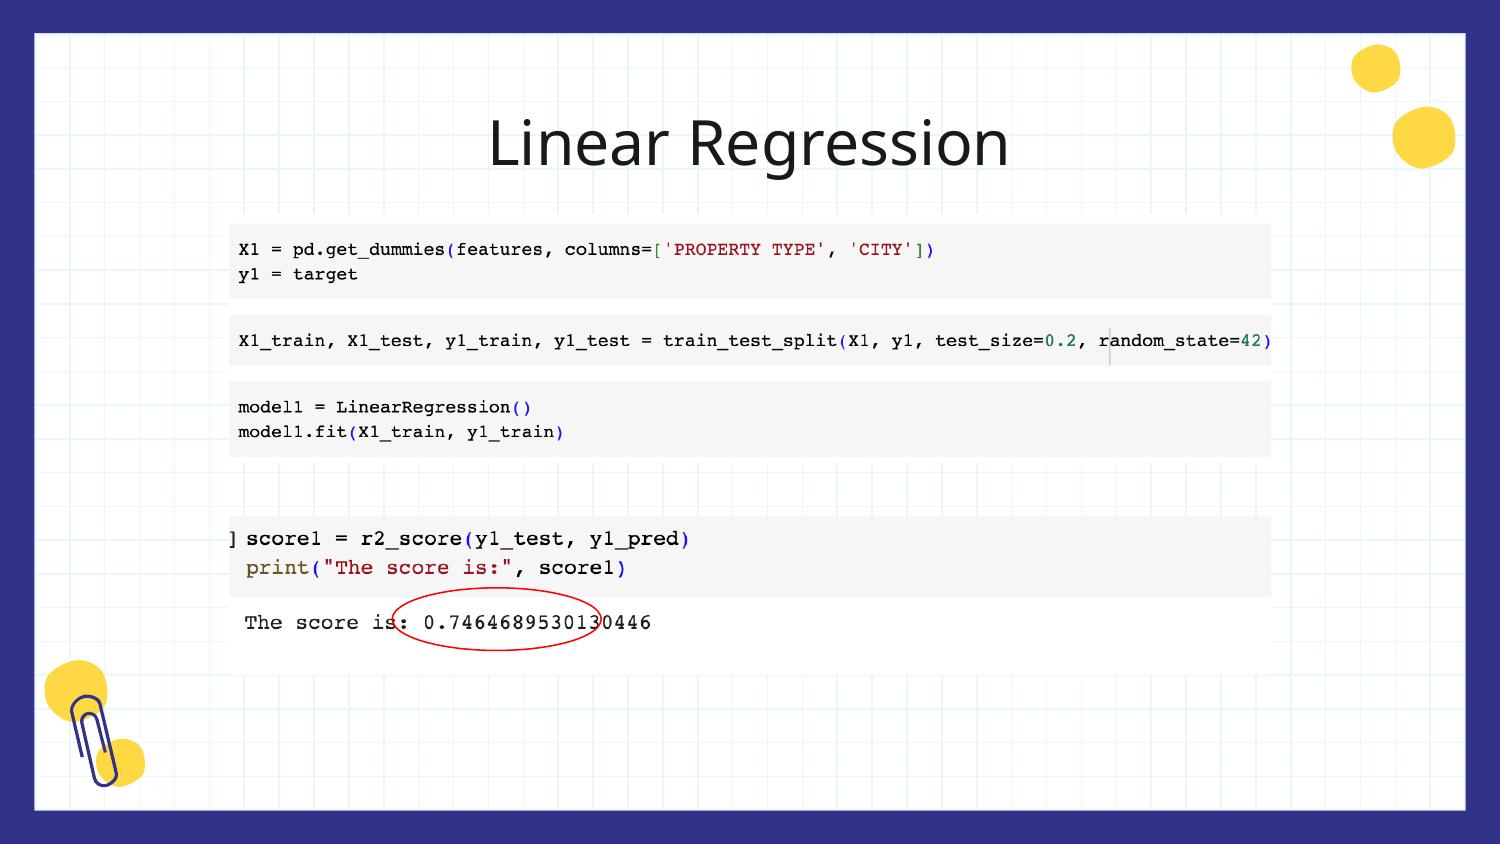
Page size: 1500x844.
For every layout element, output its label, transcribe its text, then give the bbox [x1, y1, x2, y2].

picture [228, 516, 1271, 675]
picture [228, 214, 1271, 463]
title Linear Regression [118, 87, 1382, 182]
